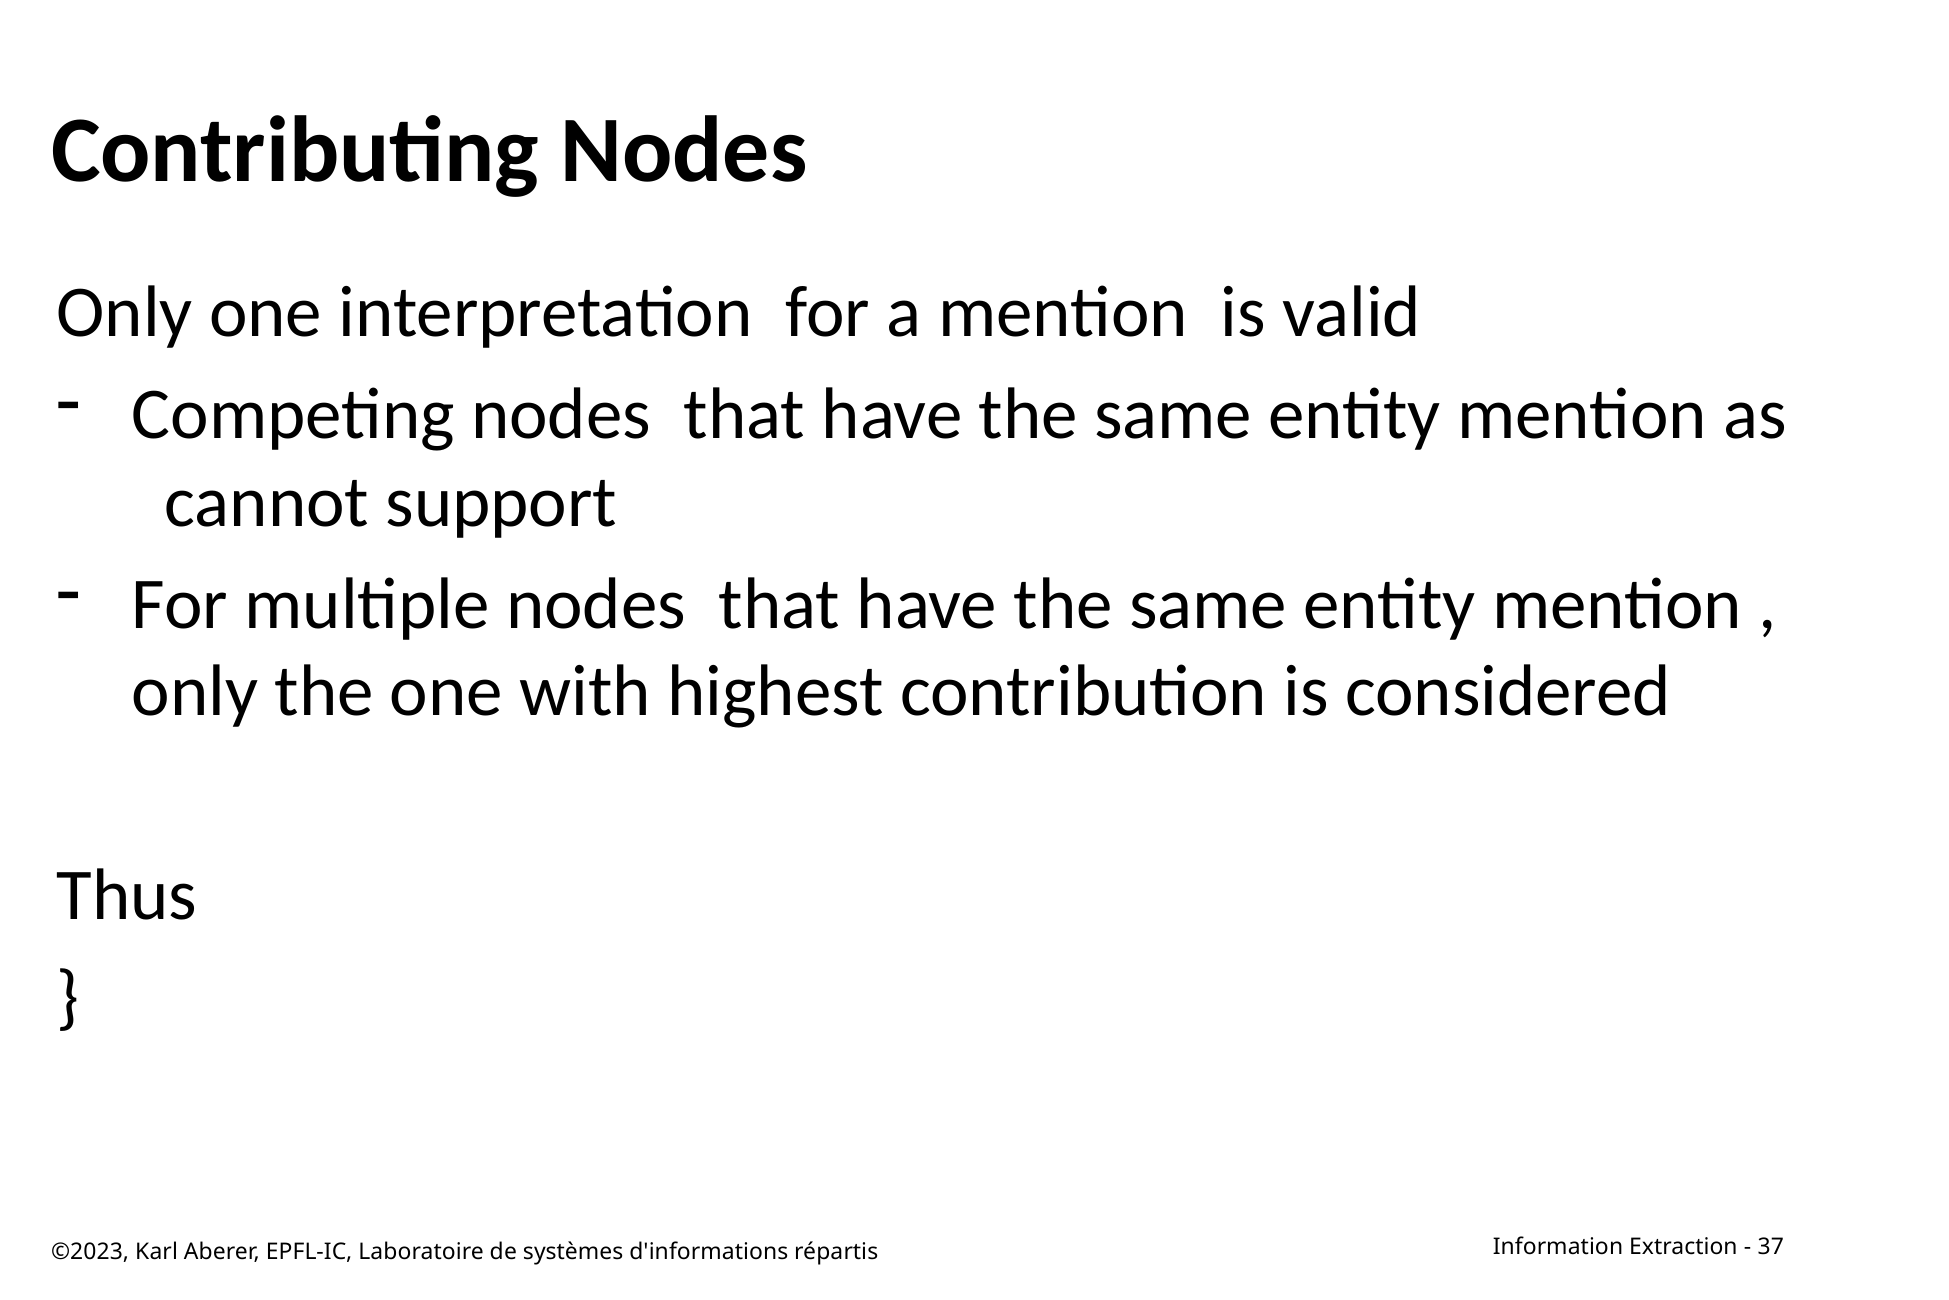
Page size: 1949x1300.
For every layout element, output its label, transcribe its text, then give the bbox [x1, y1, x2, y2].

footer ©2023, Karl Aberer, EPFL-IC, Laboratoire de systèmes d'informations répartis [32, 1227, 1284, 1271]
title Contributing Nodes [32, 57, 1803, 232]
